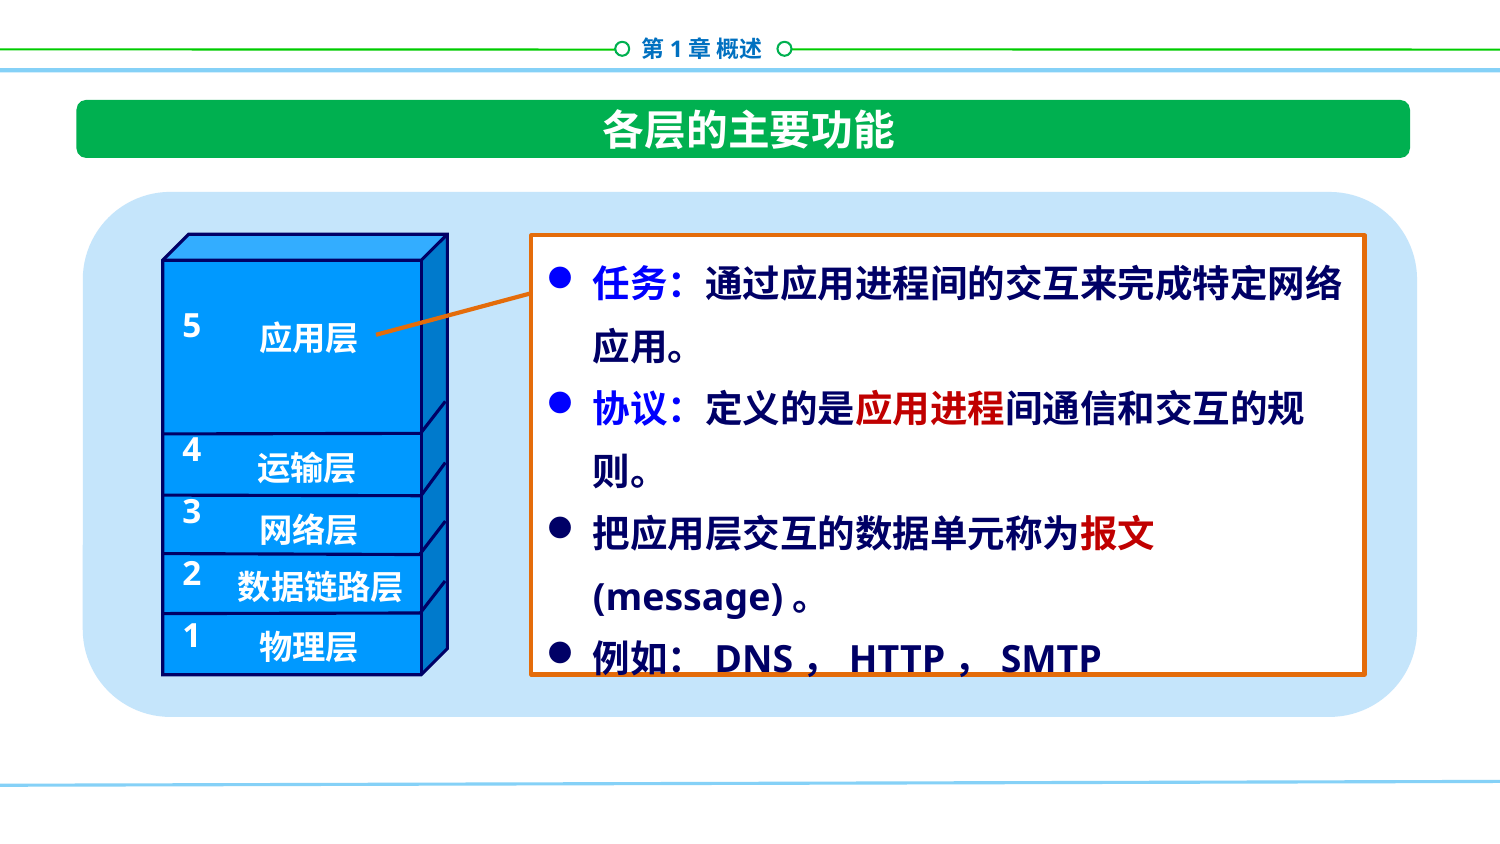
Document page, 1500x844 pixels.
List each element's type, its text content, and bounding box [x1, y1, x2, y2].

list 各层的主要功能 [204, 99, 1293, 158]
text_box [80, 189, 1420, 720]
text_box 任务：通过应用进程间的交互来完成特定网络应用。 协议：定义的是应用进程间通信和交互的规则。 把应用层交互的数据单元称为报文(message)。 例如：DNS，HTTP，SMTP [452, 233, 1367, 677]
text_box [161, 233, 448, 704]
